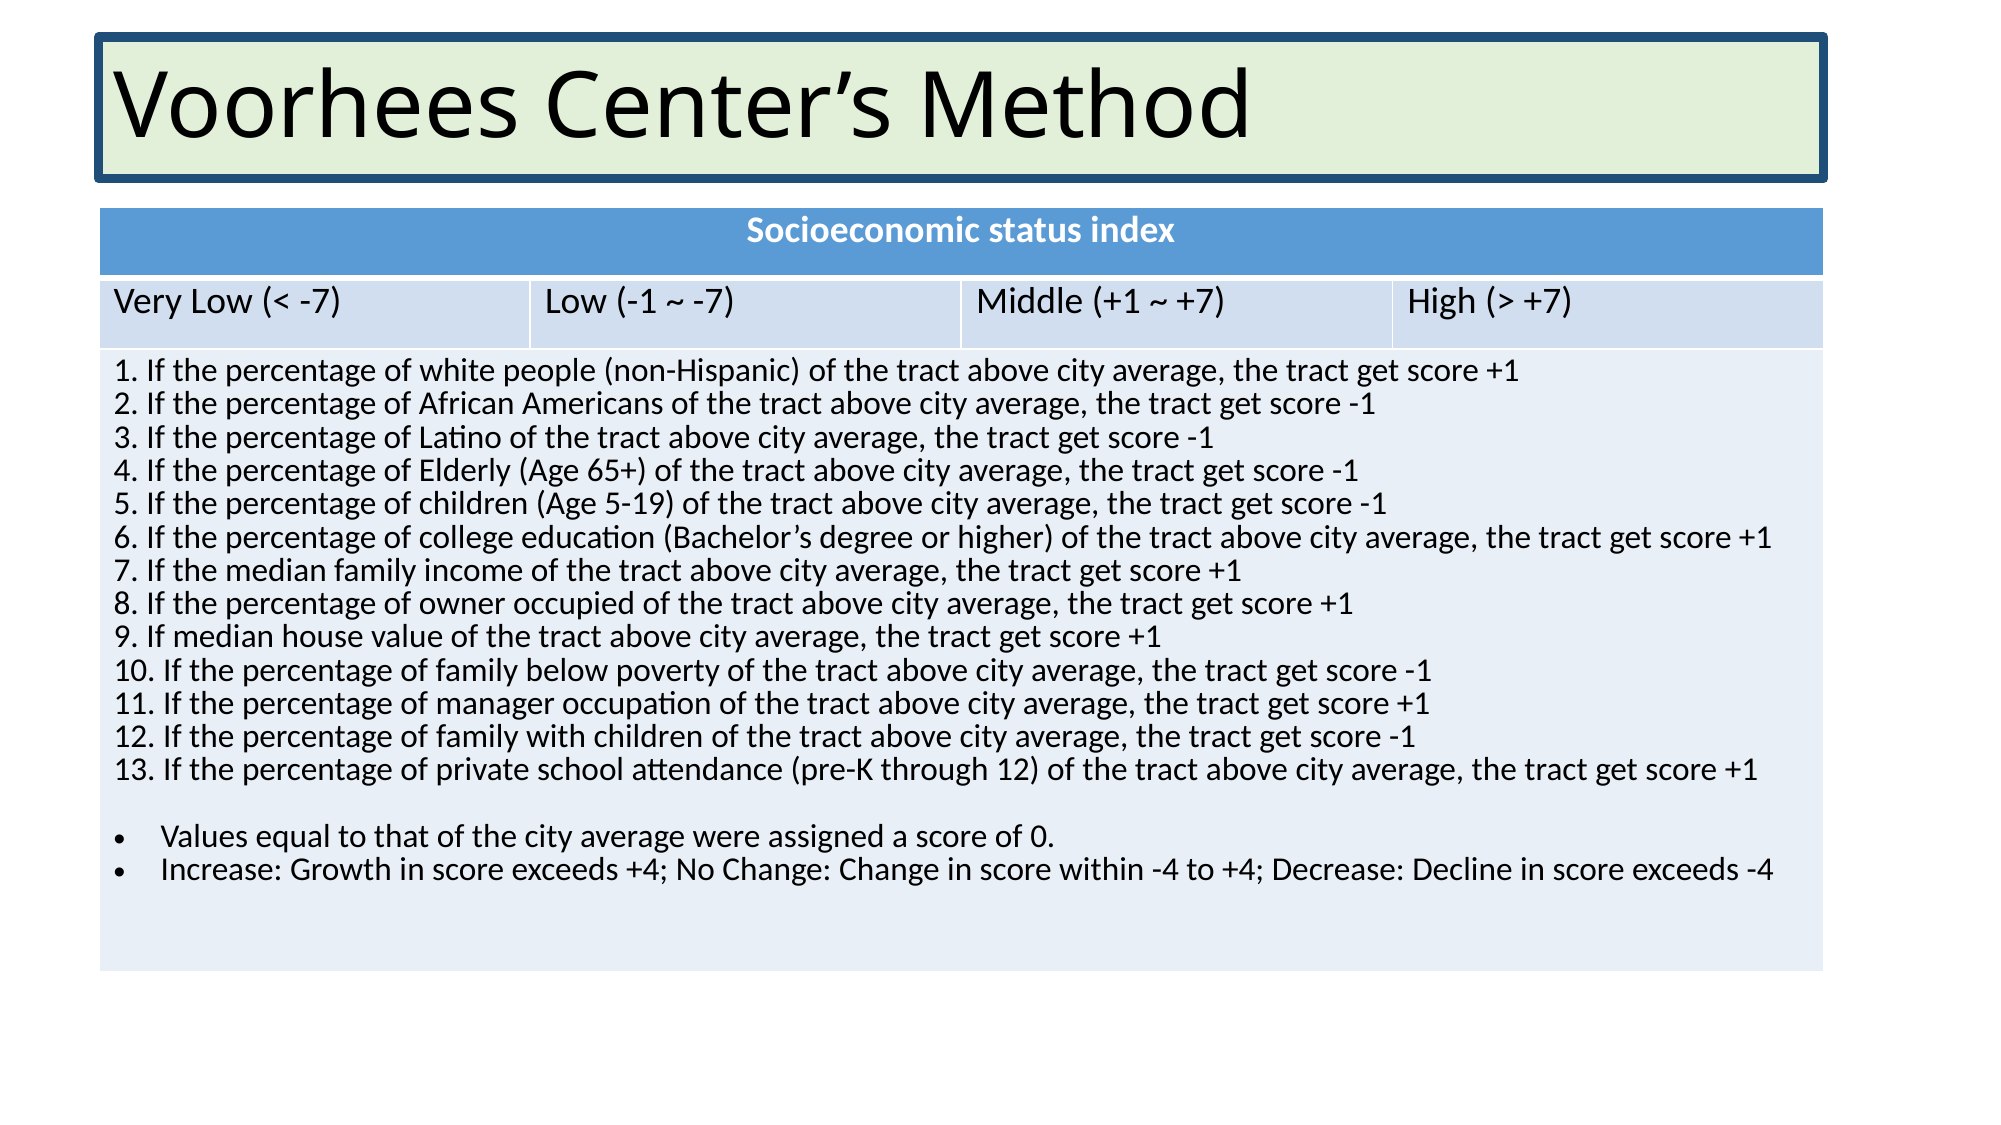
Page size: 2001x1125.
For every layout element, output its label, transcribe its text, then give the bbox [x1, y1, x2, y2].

table_cell Very Low (< -7) [100, 281, 529, 348]
table_cell Middle (+1 ~ +7) [962, 281, 1392, 348]
table_cell 1. If the percentage of white people (non-Hispanic) of the tract above city average, the tract get score +1 2. If the percentage of African Americans of the tract above city average, the tract get score -1 3. If the percentage of Latino of the tract above city average, the tract get score -1 4. If the percentage of Elderly (Age 65+) of the tract above city average, the tract get score -1 5. If the percentage of children (Age 5-19) of the tract above city average, the tract get score -1 6. If the percentage of college education (Bachelor’s degree or higher) of the tract above city average, the tract get score +1 7. If the median family income of the tract above city average, the tract get score +1 8. If the percentage of owner occupied of the tract above city average, the tract get score +1 9. If median house value of the tract above city average, the tract get score +1 10. If the percentage of family below poverty of the tract above city average, the tract get score -1 11. If the percentage of manager occupation of the tract above city average, the tract get score +1 12. If the percentage of family with children of the tract above city average, the tract get score -1 13. If the percentage of private school attendance (pre-K through 12) of the tract above city average, the tract get score +1 Values equal to that of the city average were assigned a score of 0. Increase: Growth in score exceeds +4; No Change: Change in score within -4 to +4; Decrease: Decline in score exceeds -4 [100, 350, 1823, 971]
table_cell High (> +7) [1393, 281, 1823, 348]
table_cell Low (-1 ~ -7) [531, 281, 960, 348]
table_header Socioeconomic status index [100, 208, 1823, 275]
title Voorhees Center’s Method [98, 36, 1824, 179]
